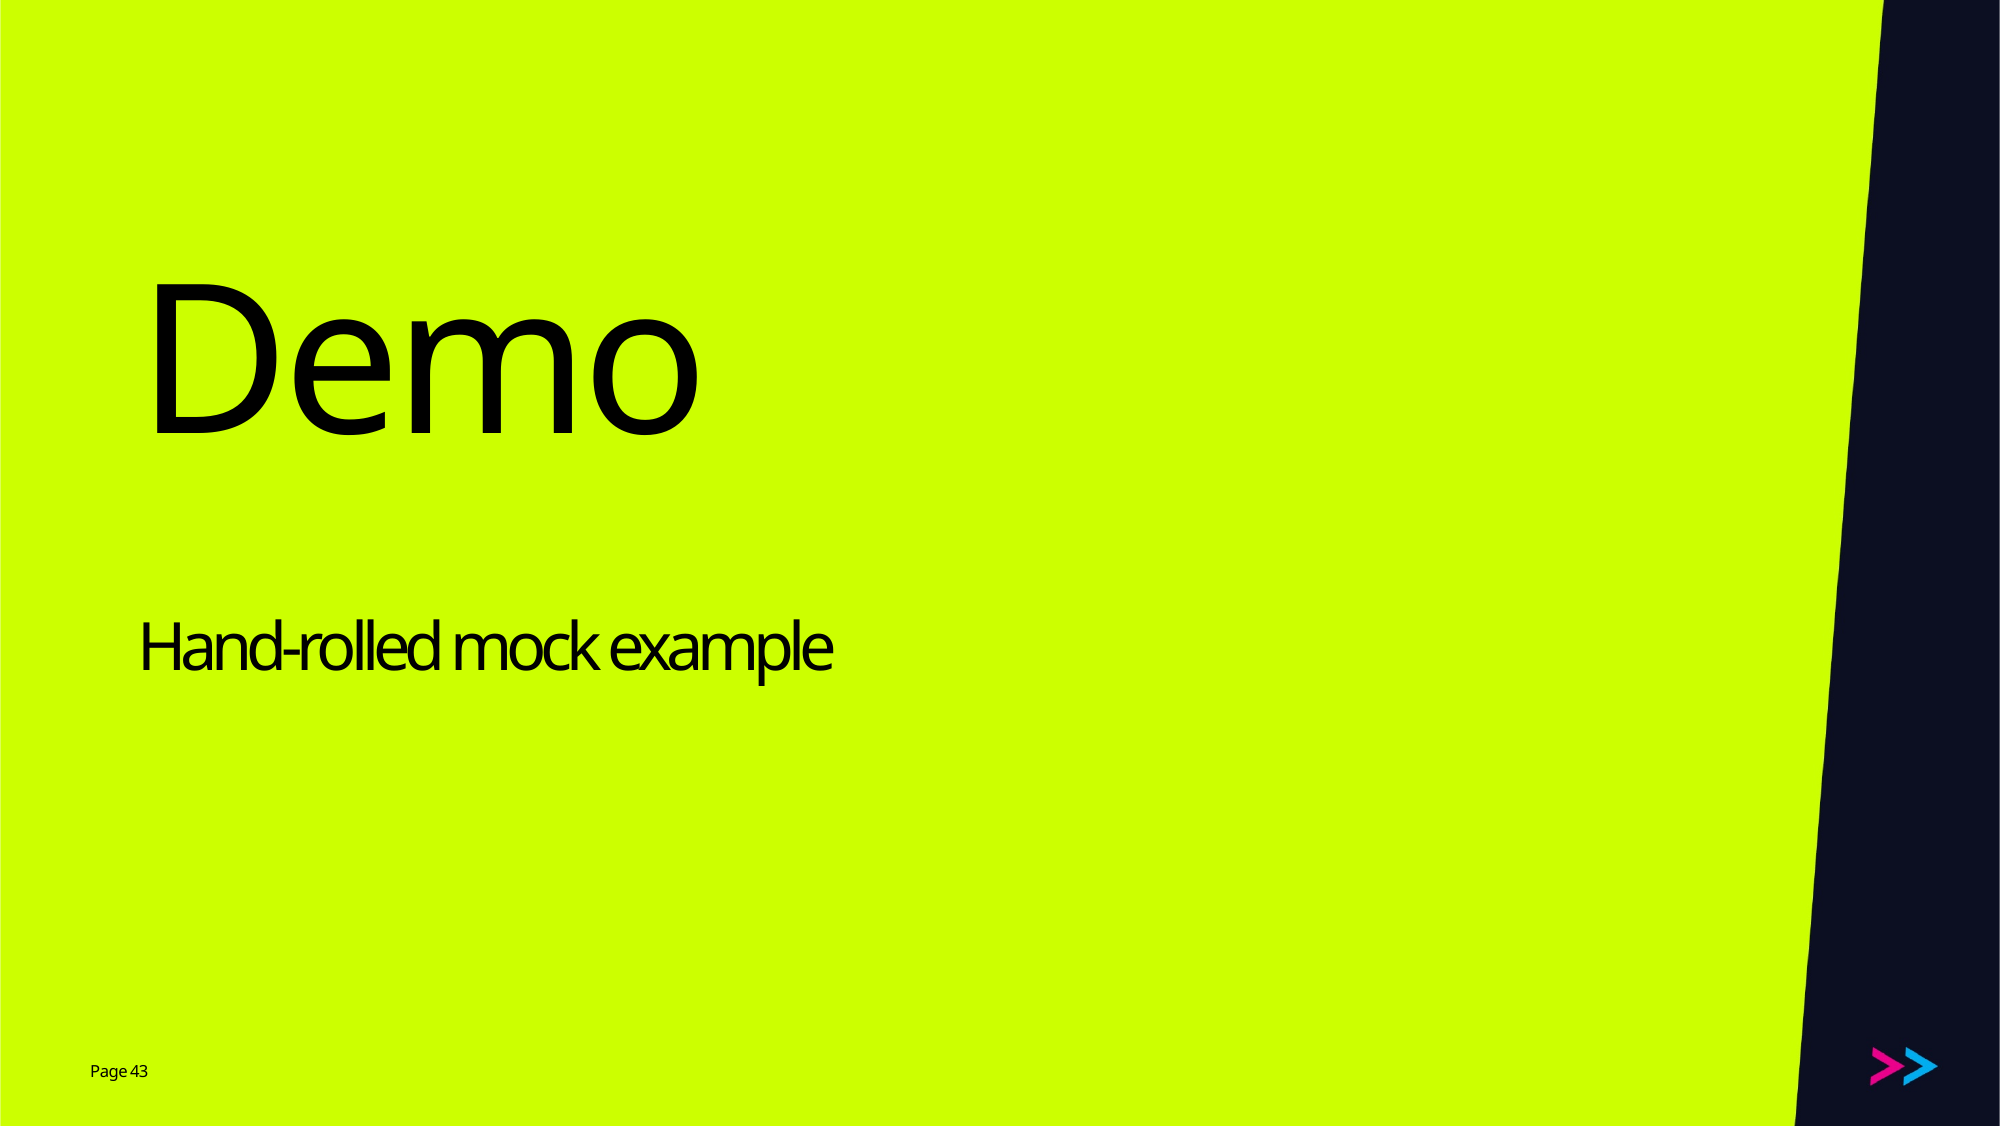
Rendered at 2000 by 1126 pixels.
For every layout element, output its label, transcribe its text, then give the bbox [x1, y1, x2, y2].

slide_number 43 [130, 1061, 166, 1113]
title Demo Hand-rolled mock example [137, 267, 1697, 1012]
picture [0, 0, 2000, 1126]
